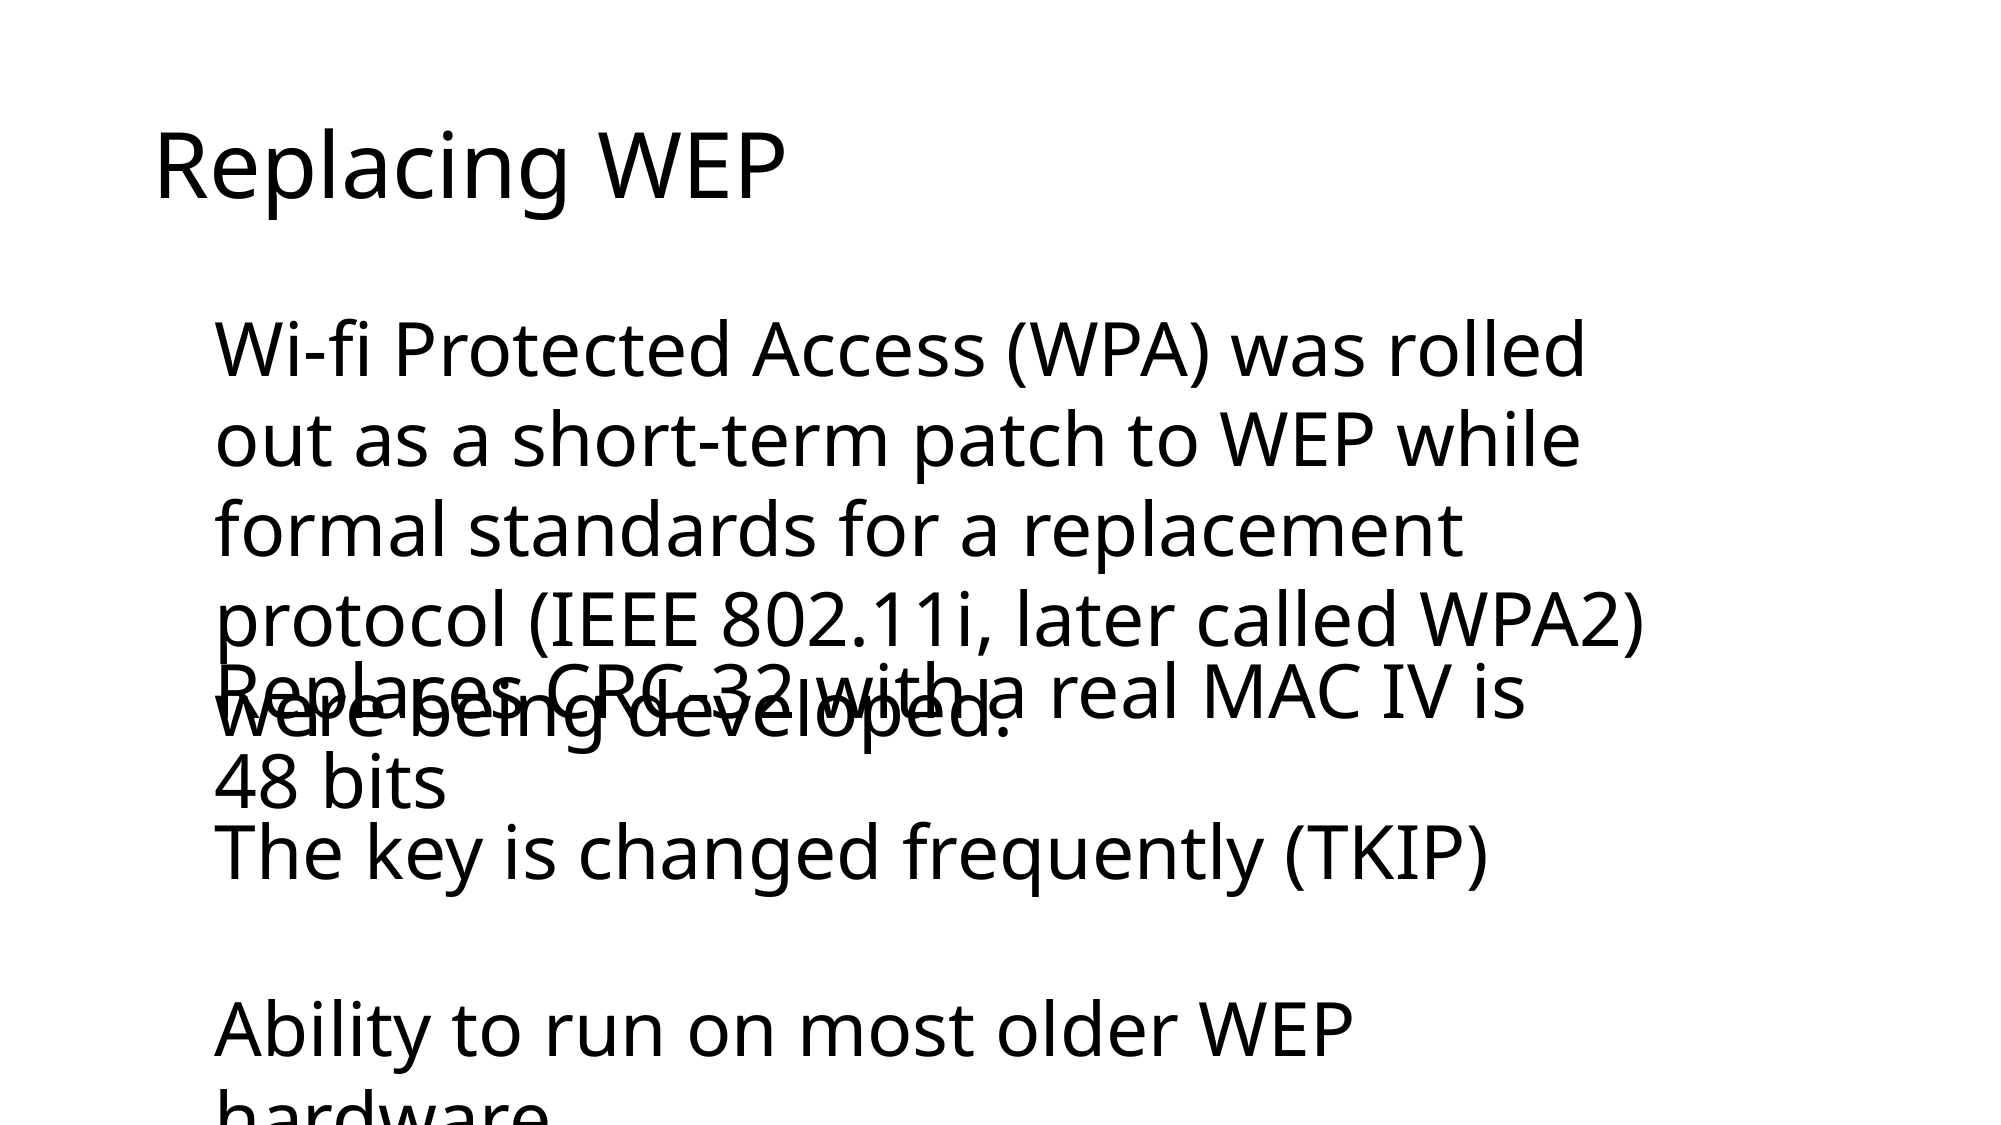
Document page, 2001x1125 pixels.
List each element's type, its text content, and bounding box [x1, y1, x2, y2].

text_box Replaces CRC-32 with a real MAC IV is 48 bits [200, 636, 1617, 797]
text_box Wi-fi Protected Access (WPA) was rolled out as a short-term patch to WEP while formal standards for a replacement protocol (IEEE 802.11i, later called WPA2) were being developed. [200, 294, 1729, 759]
text_box The key is changed frequently (TKIP) [200, 797, 1617, 992]
title Replacing WEP [137, 59, 1863, 278]
text_box Ability to run on most older WEP hardware [200, 992, 1375, 1125]
